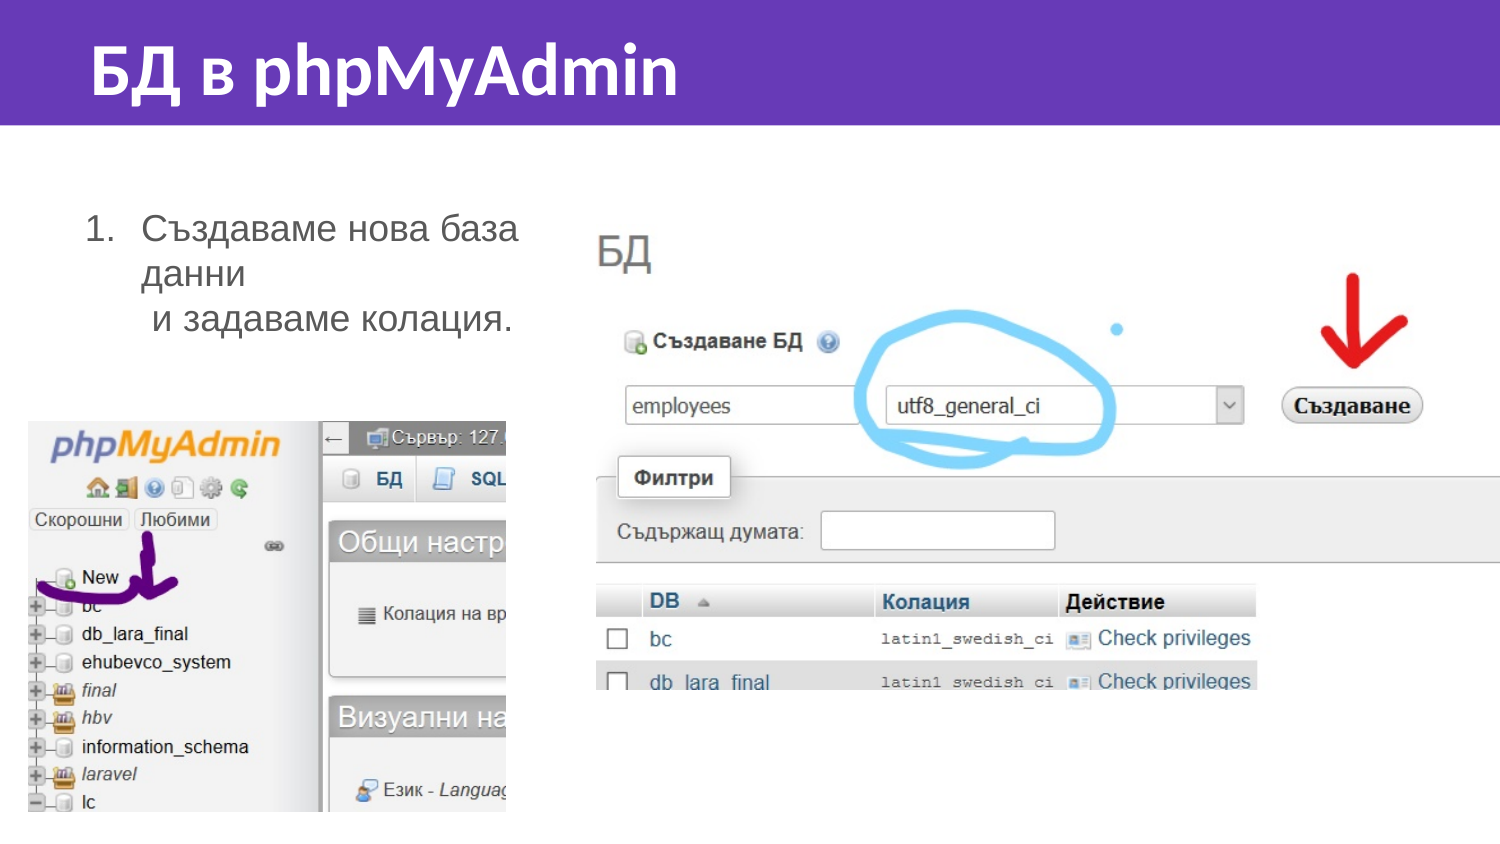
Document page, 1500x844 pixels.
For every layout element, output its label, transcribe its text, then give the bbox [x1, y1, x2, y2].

picture [28, 421, 506, 813]
list Създаваме нова база данни и задаваме колация. [51, 189, 1449, 750]
text_box [0, 0, 1500, 126]
text_box БД в phpMyAdmin [0, 4, 1117, 121]
picture [596, 224, 1500, 690]
